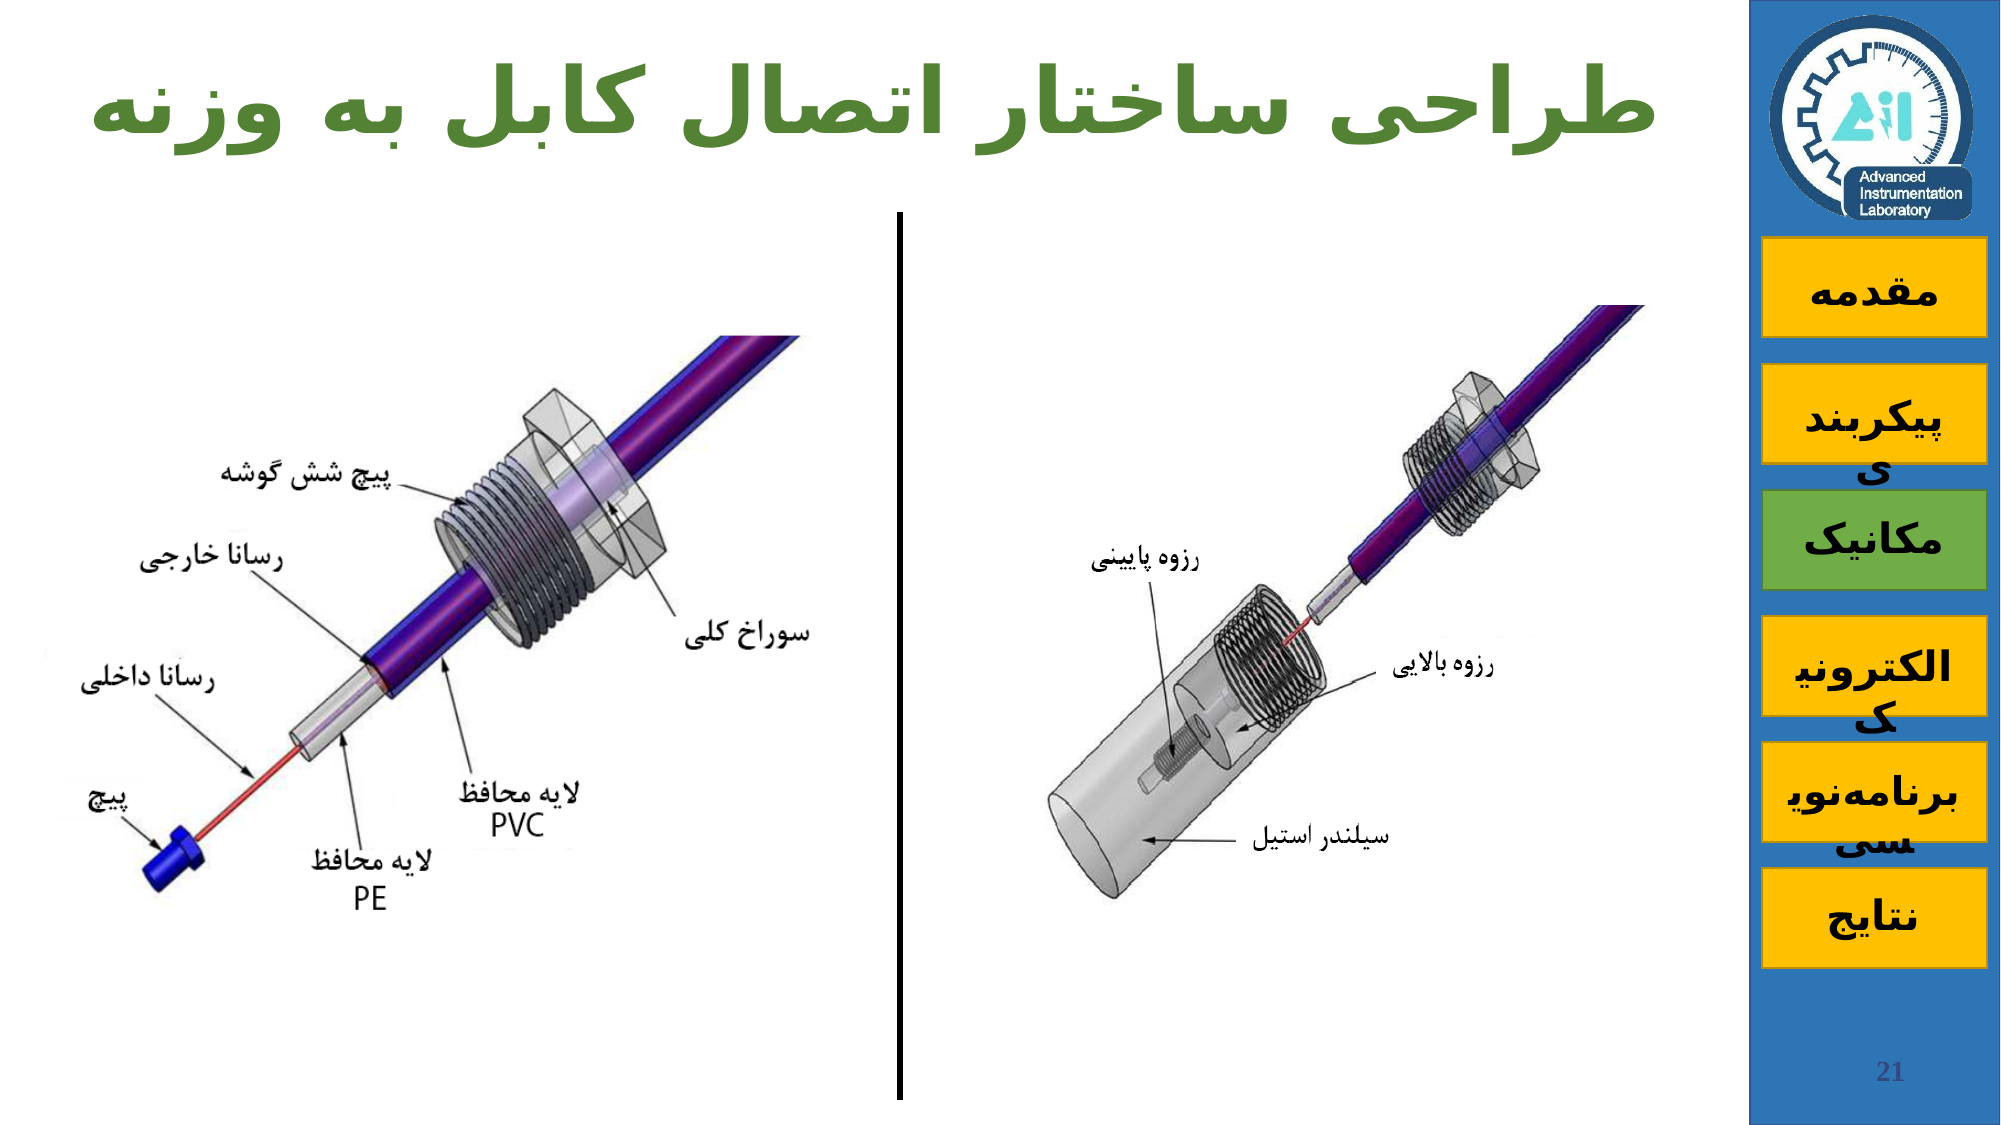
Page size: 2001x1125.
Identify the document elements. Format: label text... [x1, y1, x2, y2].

picture [931, 299, 1717, 925]
picture [43, 299, 857, 944]
picture [1760, 7, 1990, 231]
title طراحی ساختار اتصال کابل به وزنه [58, 29, 1692, 179]
slide_number 20 [1837, 1039, 1945, 1100]
